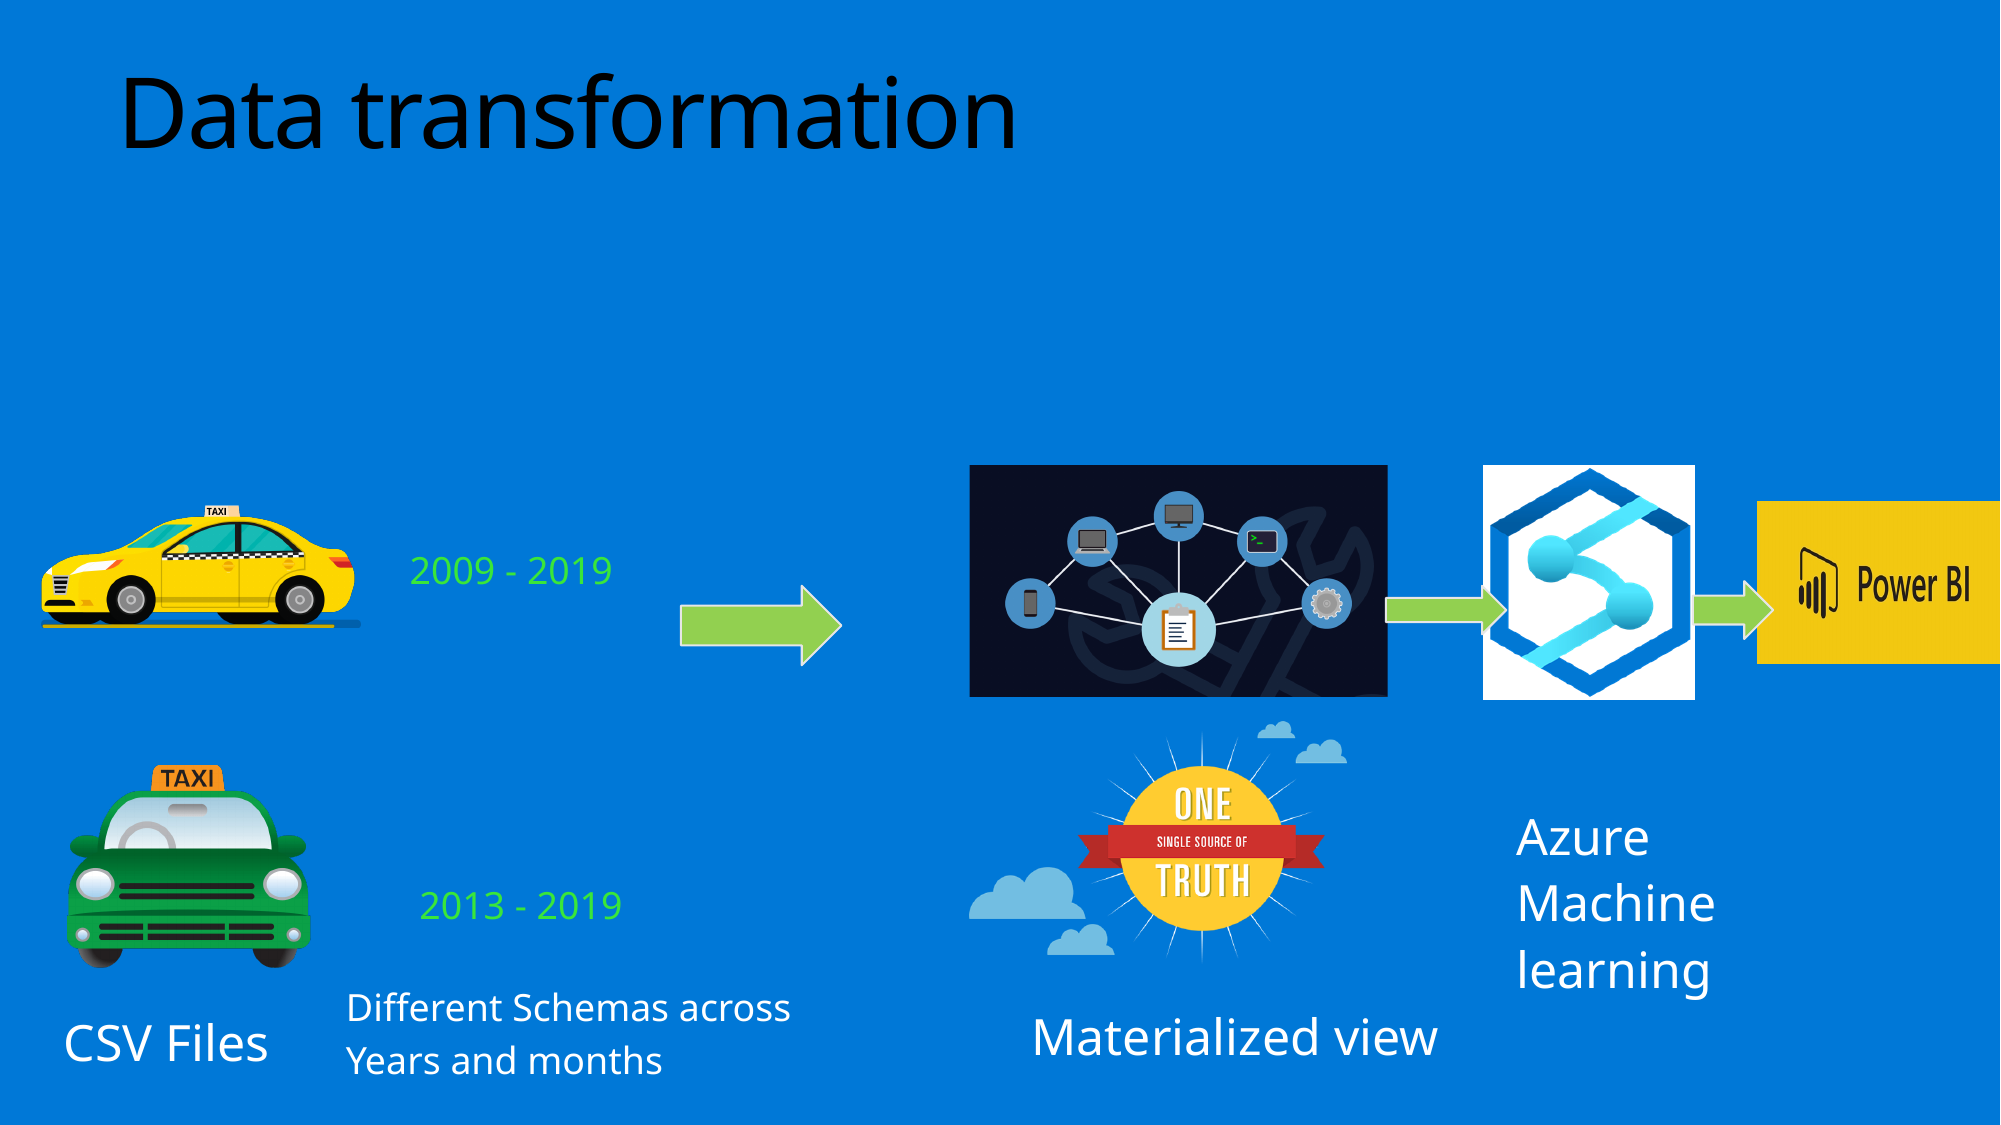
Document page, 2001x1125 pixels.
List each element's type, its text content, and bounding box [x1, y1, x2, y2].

picture [1483, 465, 1695, 700]
text_box Different Schemas across Years and months [331, 982, 807, 1091]
picture [969, 465, 1389, 697]
text_box [680, 585, 843, 666]
text_box Azure Machine learning [1486, 787, 1760, 1023]
text_box Materialized view [1001, 988, 1470, 1091]
picture [66, 765, 311, 968]
text_box [1389, 585, 1483, 636]
text_box [1695, 580, 1757, 640]
text_box 2009 - 2019 [395, 531, 644, 613]
picture [0, 459, 395, 629]
title Data transformation [93, 48, 1044, 131]
picture [969, 720, 1348, 965]
text_box 2013 - 2019 [389, 866, 653, 948]
text_box CSV Files [33, 993, 301, 1096]
picture [1757, 501, 2000, 664]
